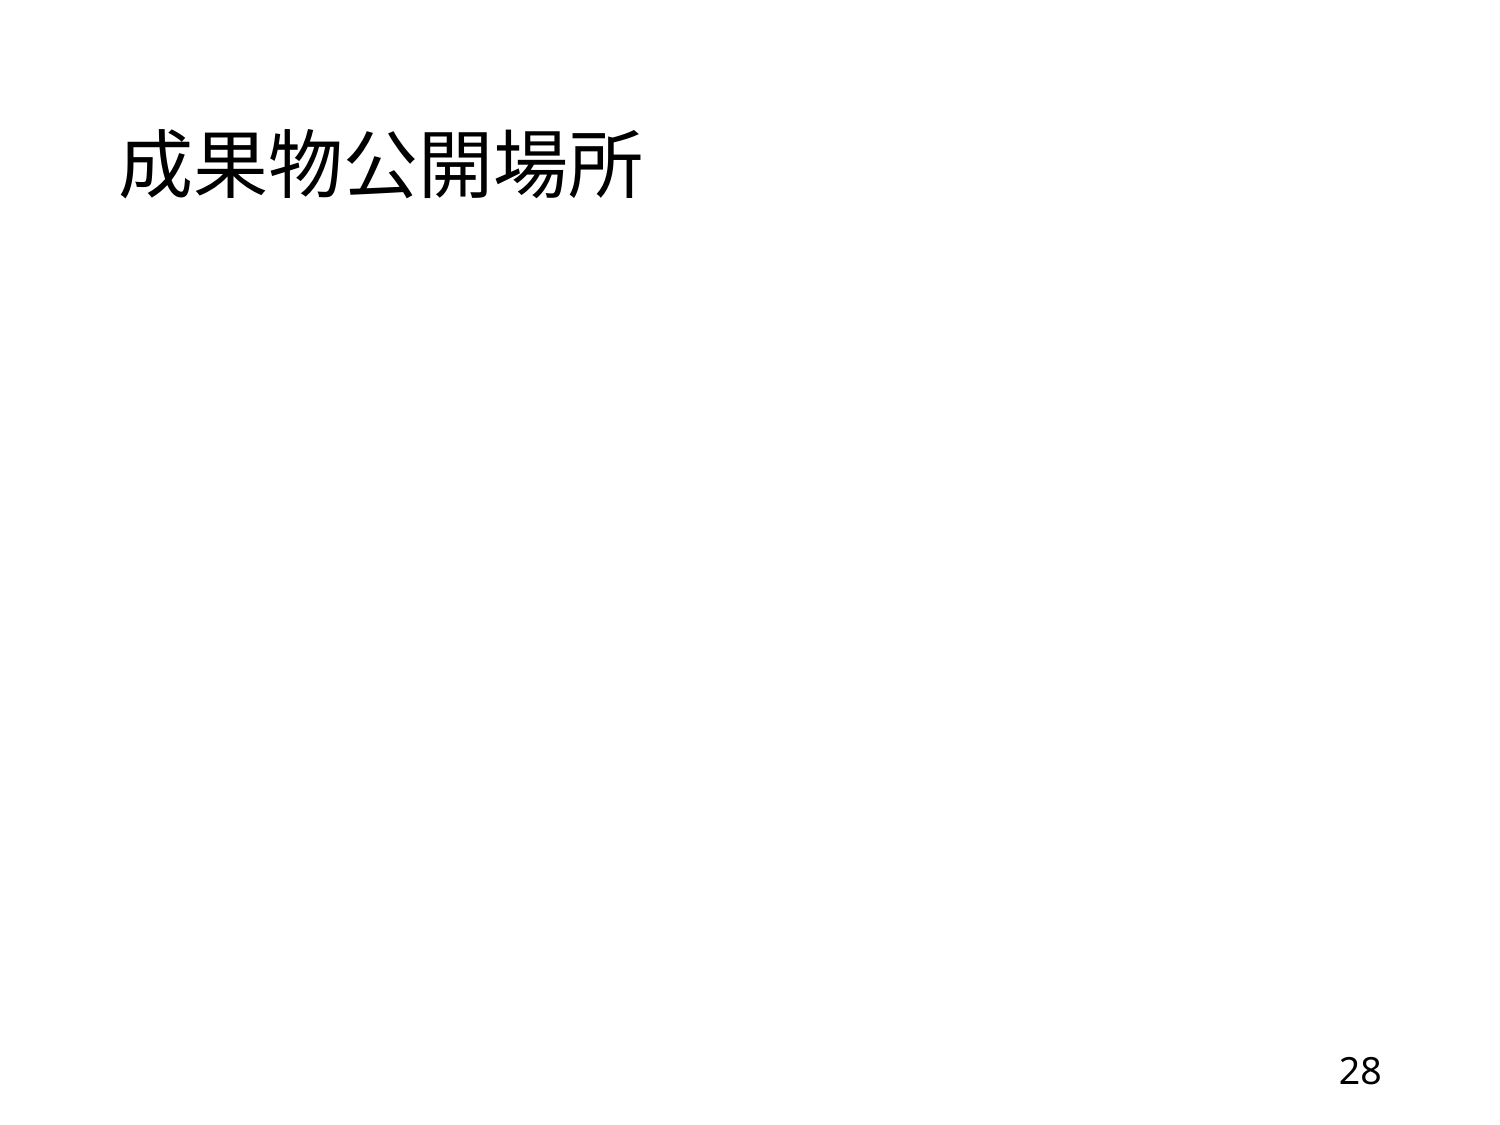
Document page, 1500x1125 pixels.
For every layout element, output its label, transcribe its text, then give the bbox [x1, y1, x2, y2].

title 成果物公開場所 [103, 59, 1397, 278]
slide_number 28 [1059, 1042, 1397, 1103]
